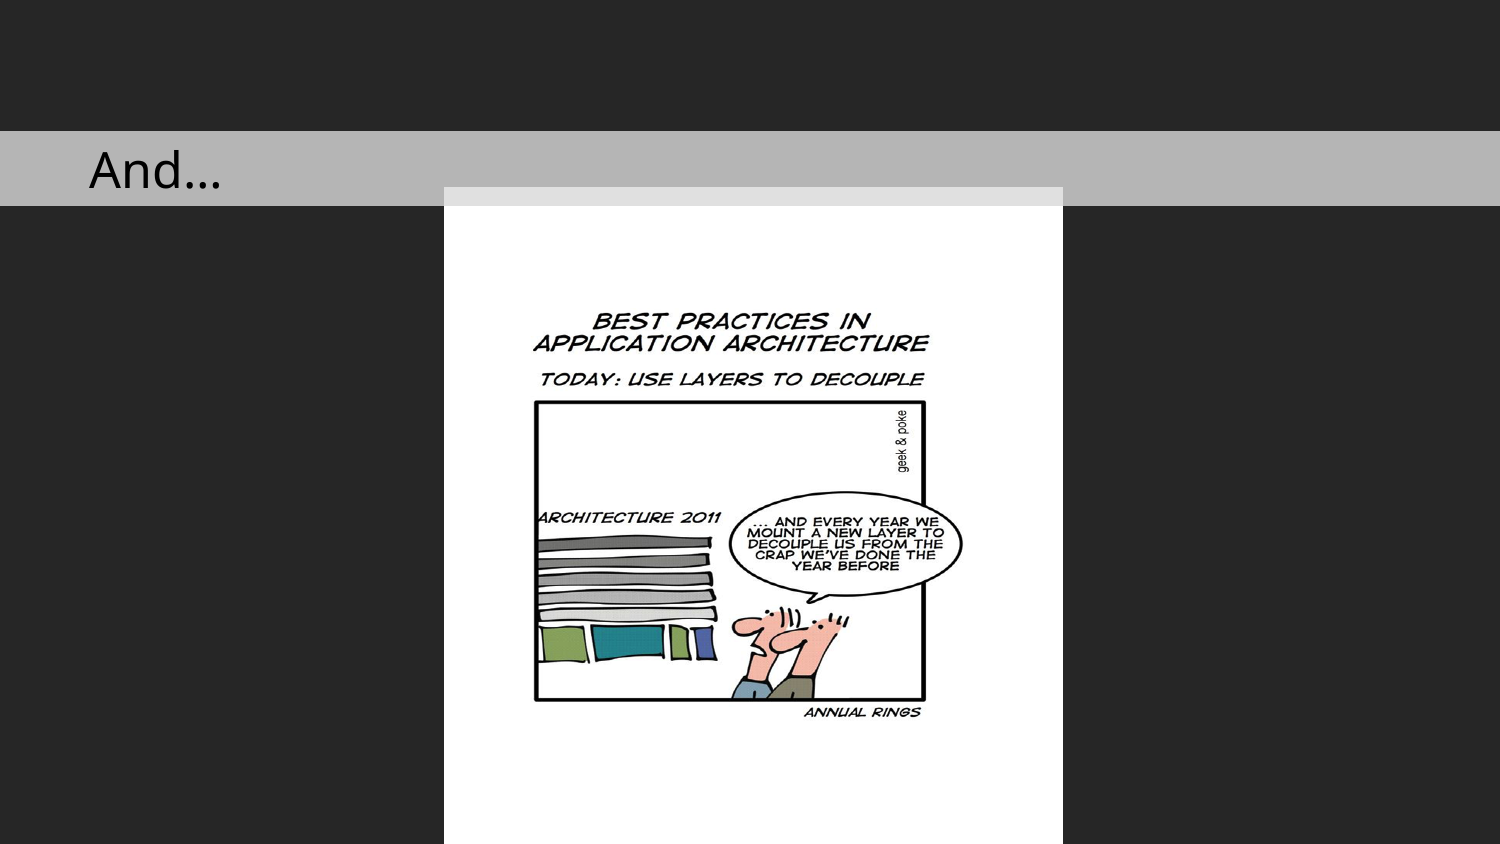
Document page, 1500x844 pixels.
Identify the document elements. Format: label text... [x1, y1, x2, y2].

picture [444, 187, 1063, 844]
text_box And… [0, 131, 1500, 206]
